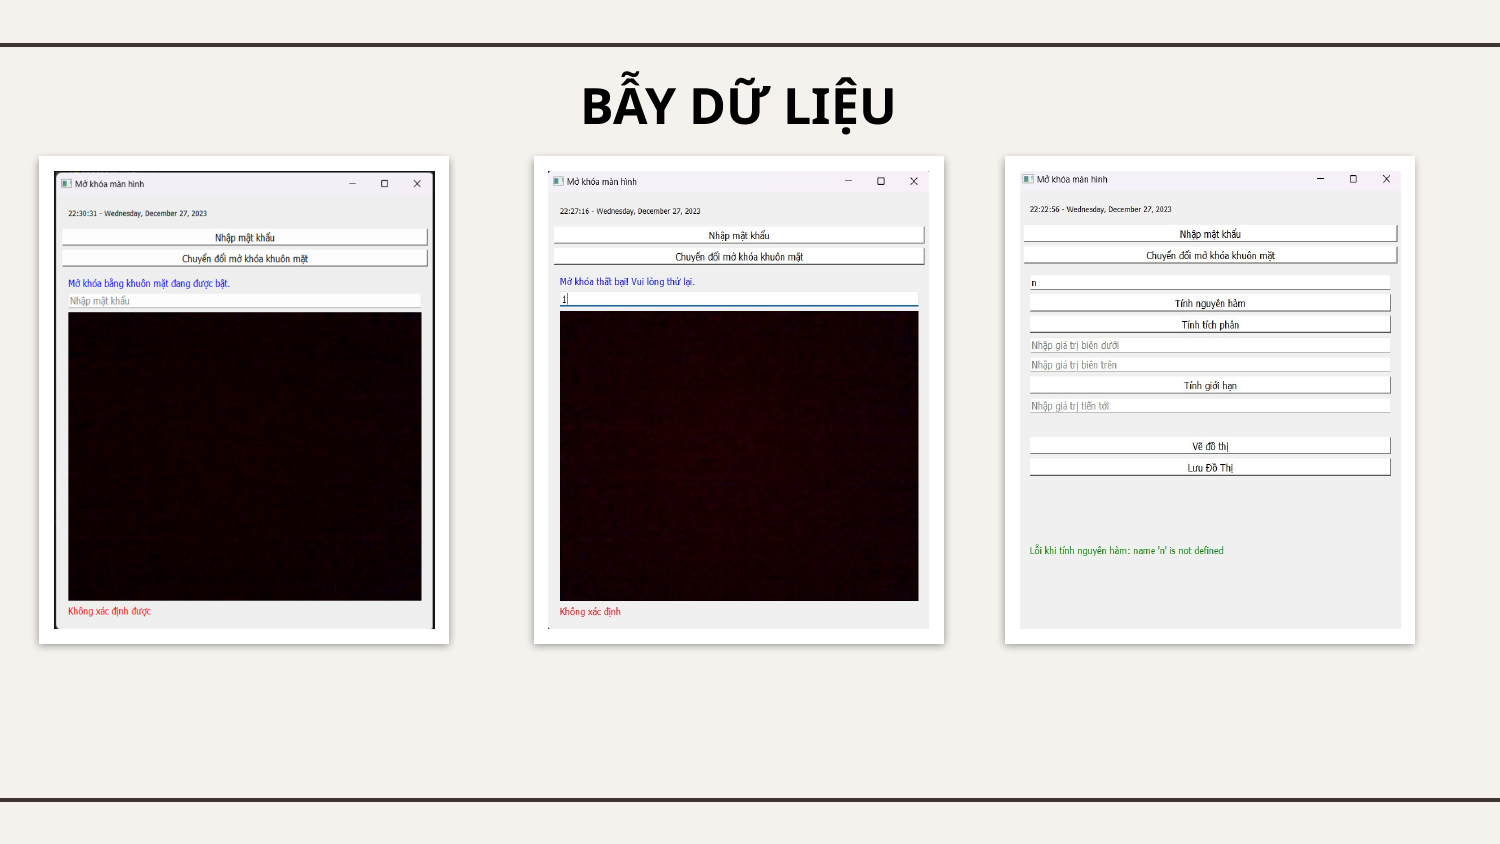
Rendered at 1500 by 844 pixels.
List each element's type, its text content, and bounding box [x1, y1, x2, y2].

picture [547, 170, 930, 630]
picture [1019, 170, 1401, 630]
picture [53, 170, 435, 630]
subtitle BẪY DỮ LIỆU [291, 59, 1187, 224]
